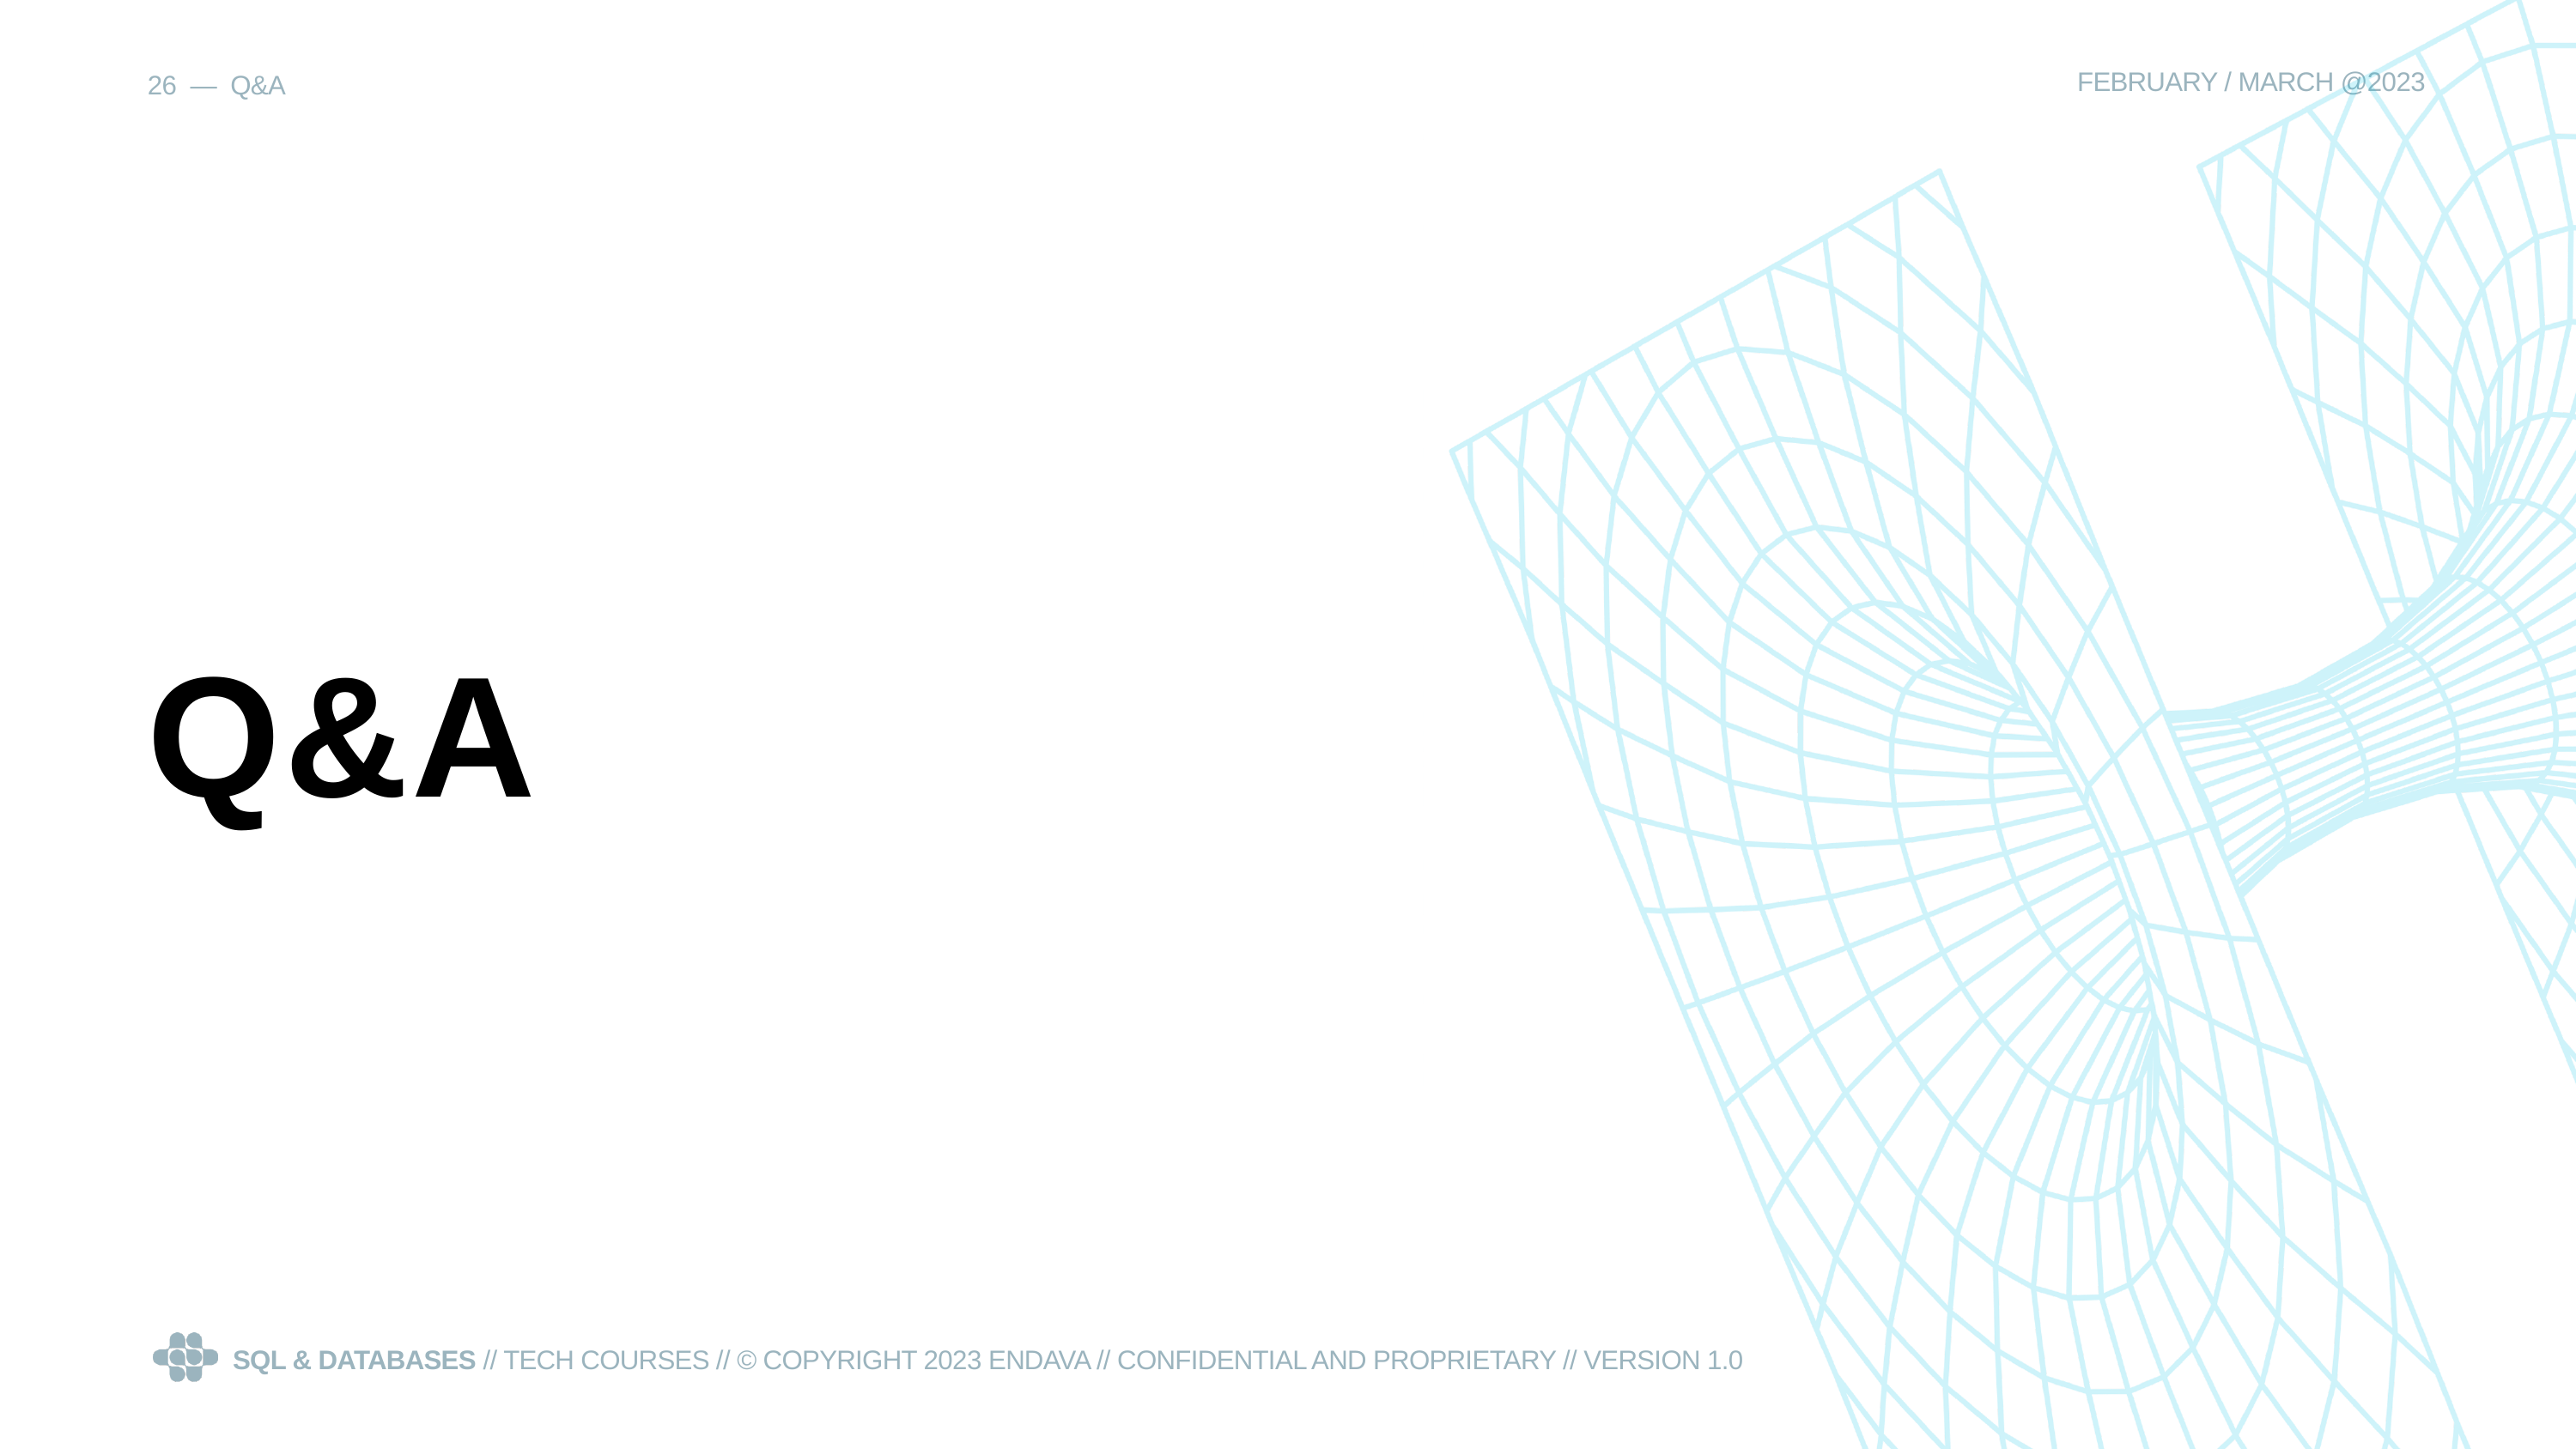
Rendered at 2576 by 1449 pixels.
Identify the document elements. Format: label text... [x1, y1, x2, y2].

picture [1423, 0, 2576, 1449]
picture [152, 1332, 218, 1382]
text_box 26 — Q&A [147, 67, 1242, 100]
text_box Q&A [147, 616, 1423, 832]
